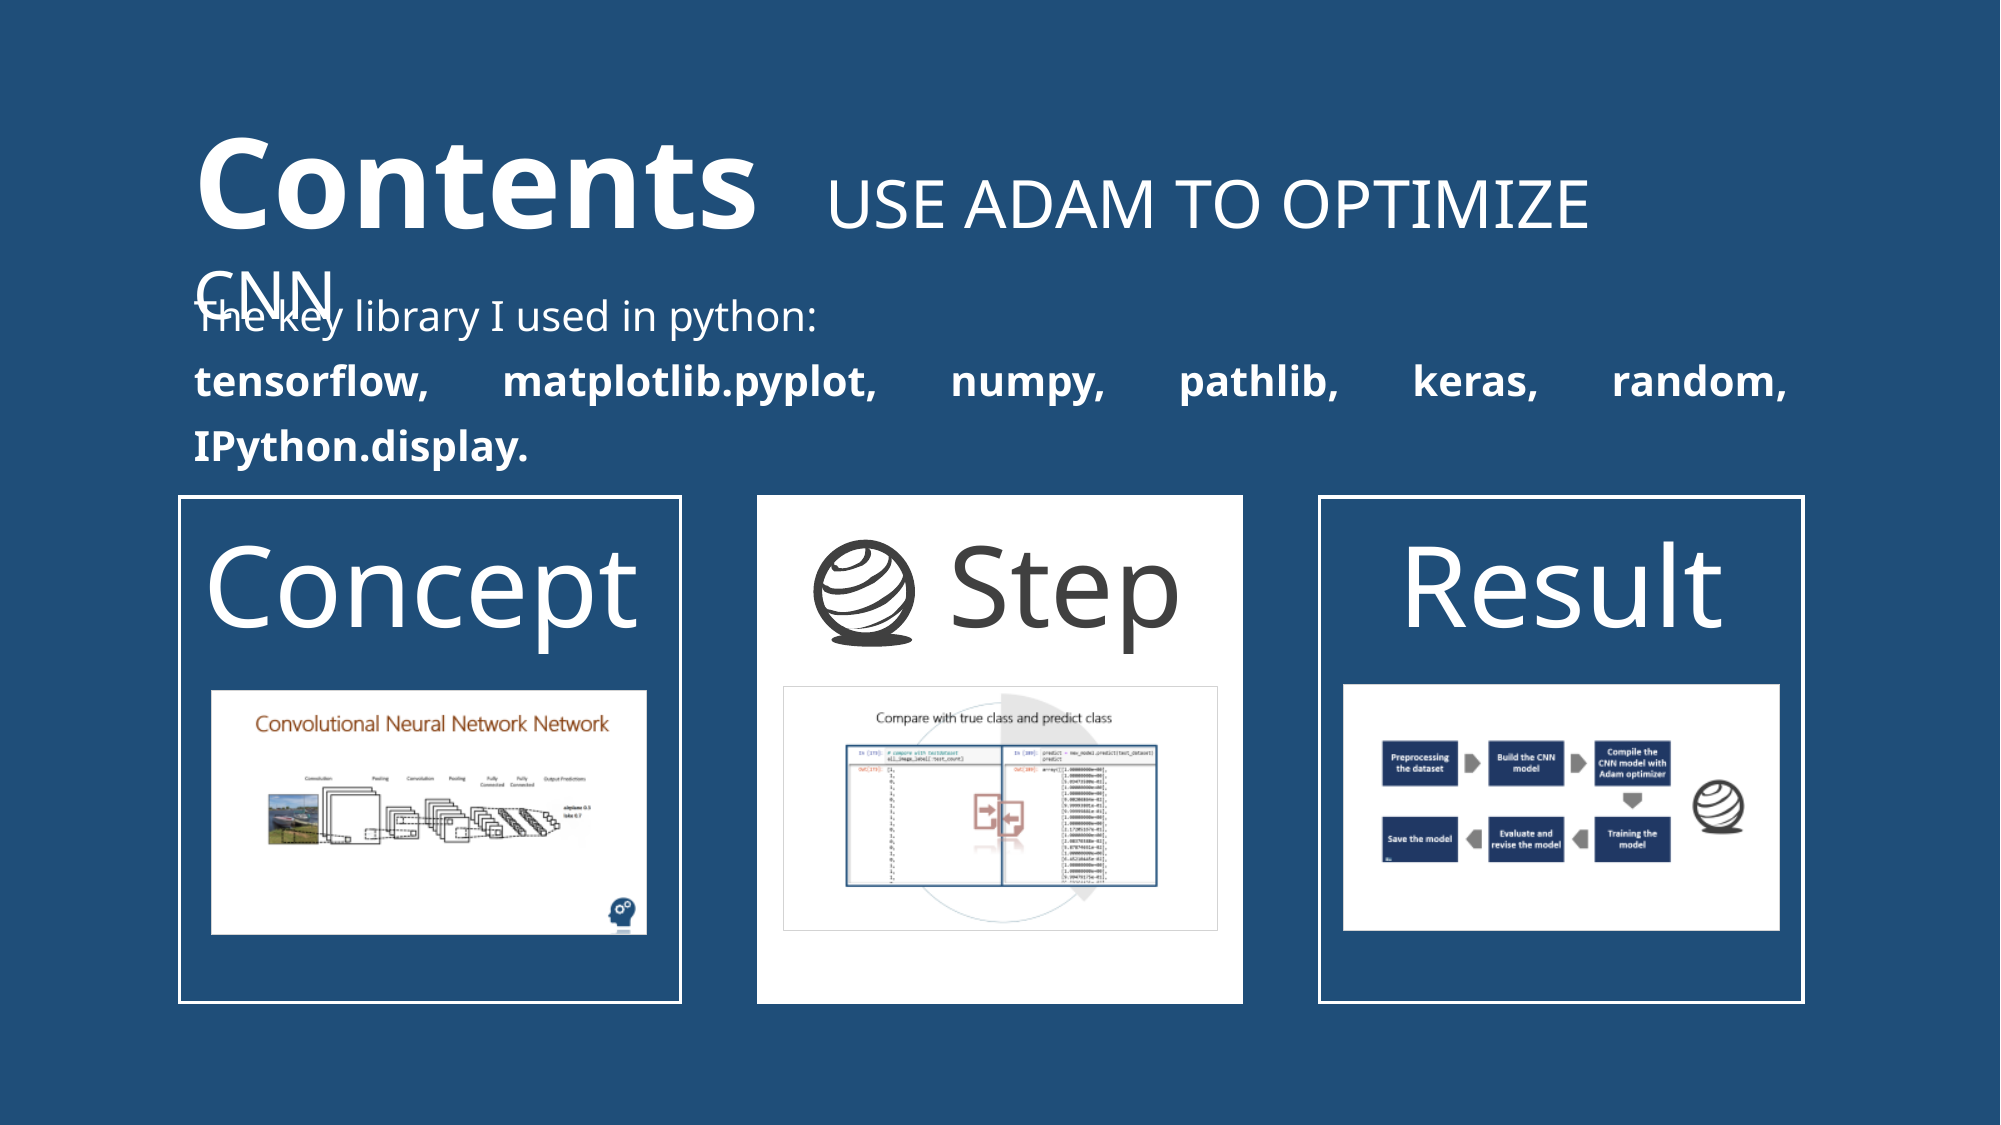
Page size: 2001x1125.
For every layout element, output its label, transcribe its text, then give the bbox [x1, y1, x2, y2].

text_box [367, 728, 492, 840]
text_box Step [882, 508, 1250, 658]
picture [784, 687, 1217, 930]
text_box Contents USE ADAM TO OPTIMIZE CNN [178, 95, 1751, 341]
text_box The key library I used in python: tensorflow, matplotlib.pyplot, numpy, pathlib, keras, random, IPython.display. [179, 267, 1804, 477]
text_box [813, 539, 915, 647]
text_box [1509, 749, 1613, 851]
picture [212, 691, 646, 934]
text_box [1318, 496, 1804, 1004]
text_box [178, 658, 682, 1004]
text_box [757, 496, 1243, 1004]
text_box Concept [87, 508, 755, 658]
text_box Result [1354, 508, 1769, 658]
picture [1344, 685, 1779, 930]
text_box [178, 496, 682, 508]
